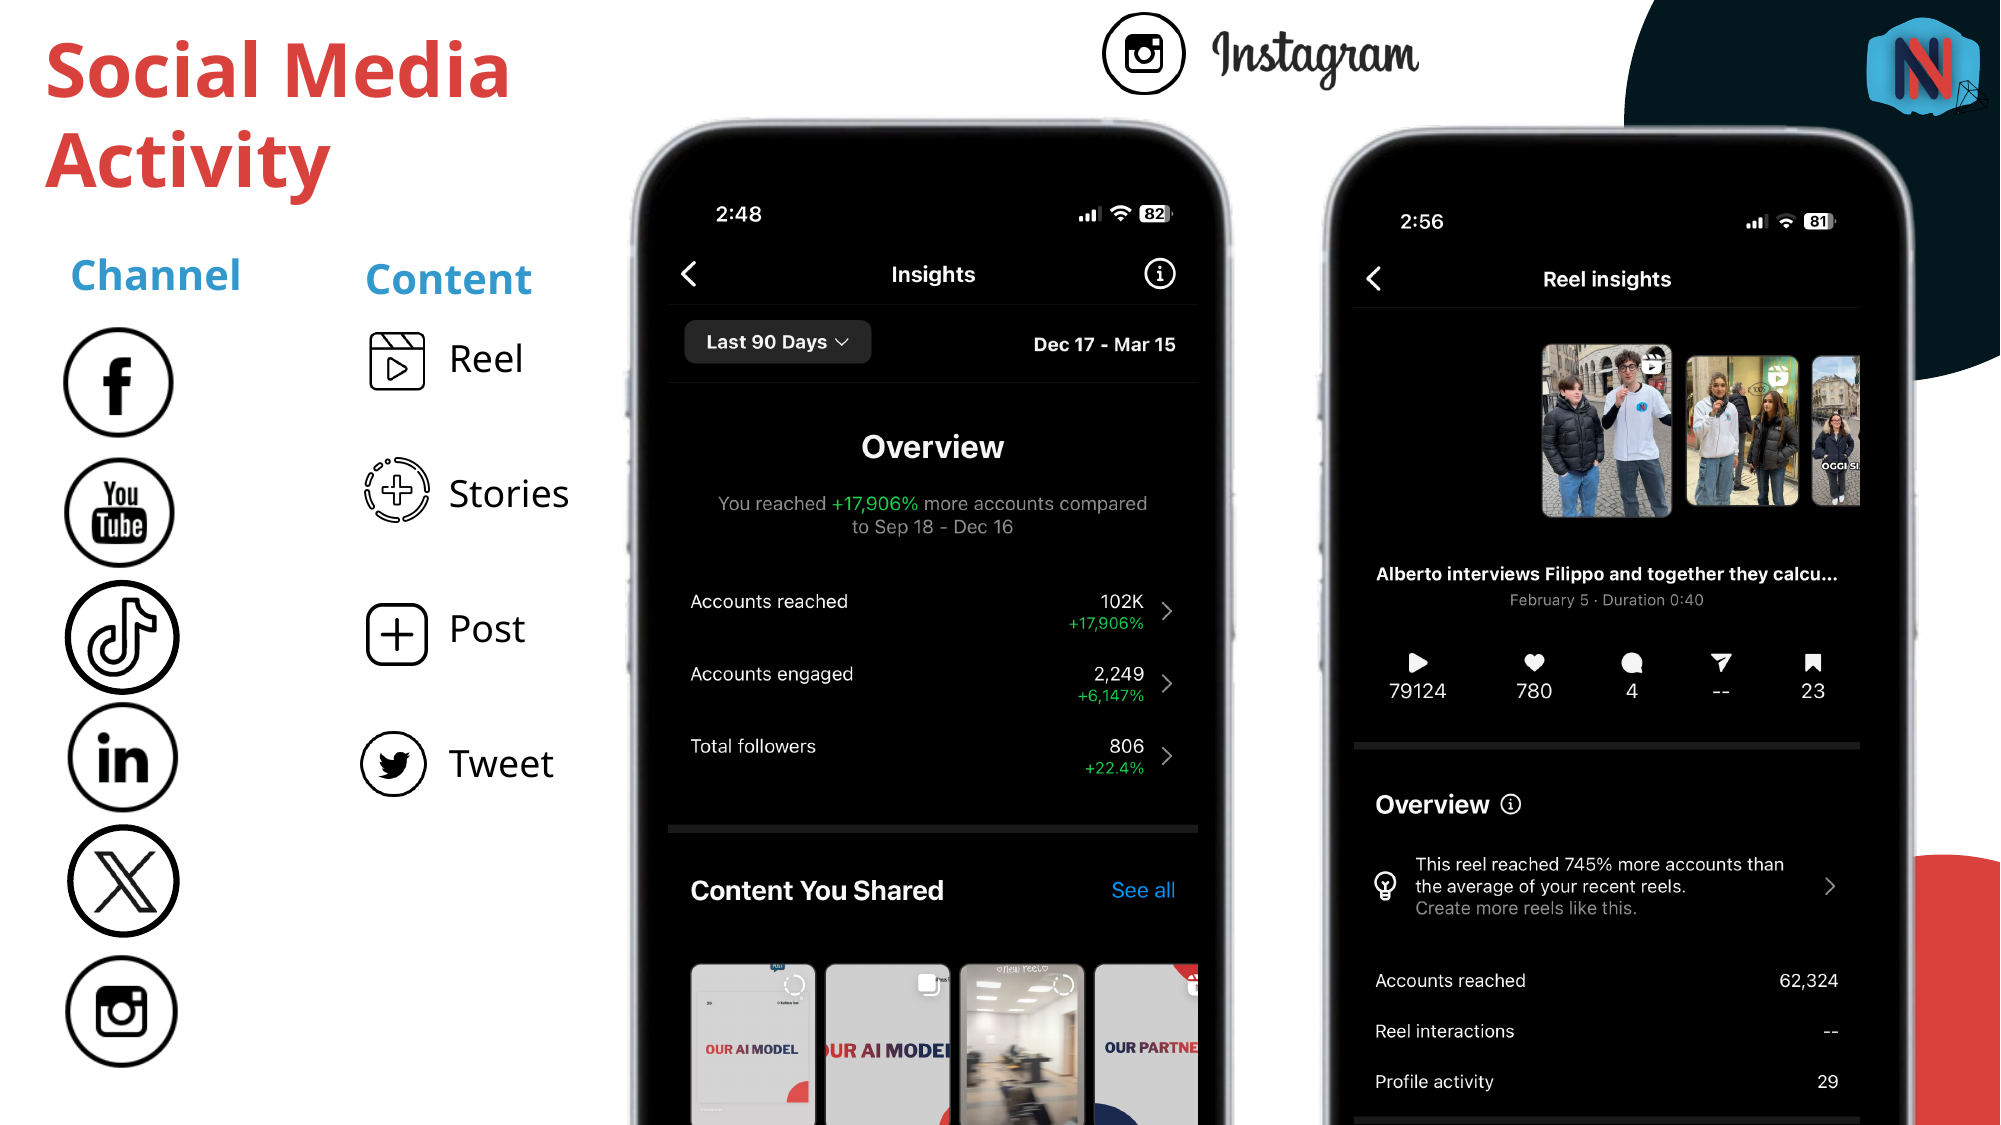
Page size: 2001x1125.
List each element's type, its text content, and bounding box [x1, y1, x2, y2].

picture [1353, 188, 1861, 1125]
picture [1843, 0, 2000, 144]
text_box Reel Stories Post Tweet [433, 327, 582, 793]
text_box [1275, 49, 1988, 1125]
picture [1206, 13, 1420, 102]
text_box Content [350, 245, 582, 311]
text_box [60, 575, 185, 681]
picture [365, 602, 429, 666]
picture [348, 716, 443, 809]
picture [334, 298, 459, 424]
text_box Channel [55, 241, 367, 306]
picture [44, 681, 200, 834]
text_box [69, 834, 177, 936]
text_box Social Media Activity [30, 15, 789, 210]
text_box [1988, 144, 2000, 363]
text_box [1988, 857, 2000, 1125]
picture [36, 929, 194, 1086]
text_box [582, 39, 1275, 1125]
picture [1080, 0, 1198, 108]
picture [363, 457, 430, 524]
text_box [1632, 0, 1843, 49]
picture [36, 302, 209, 582]
